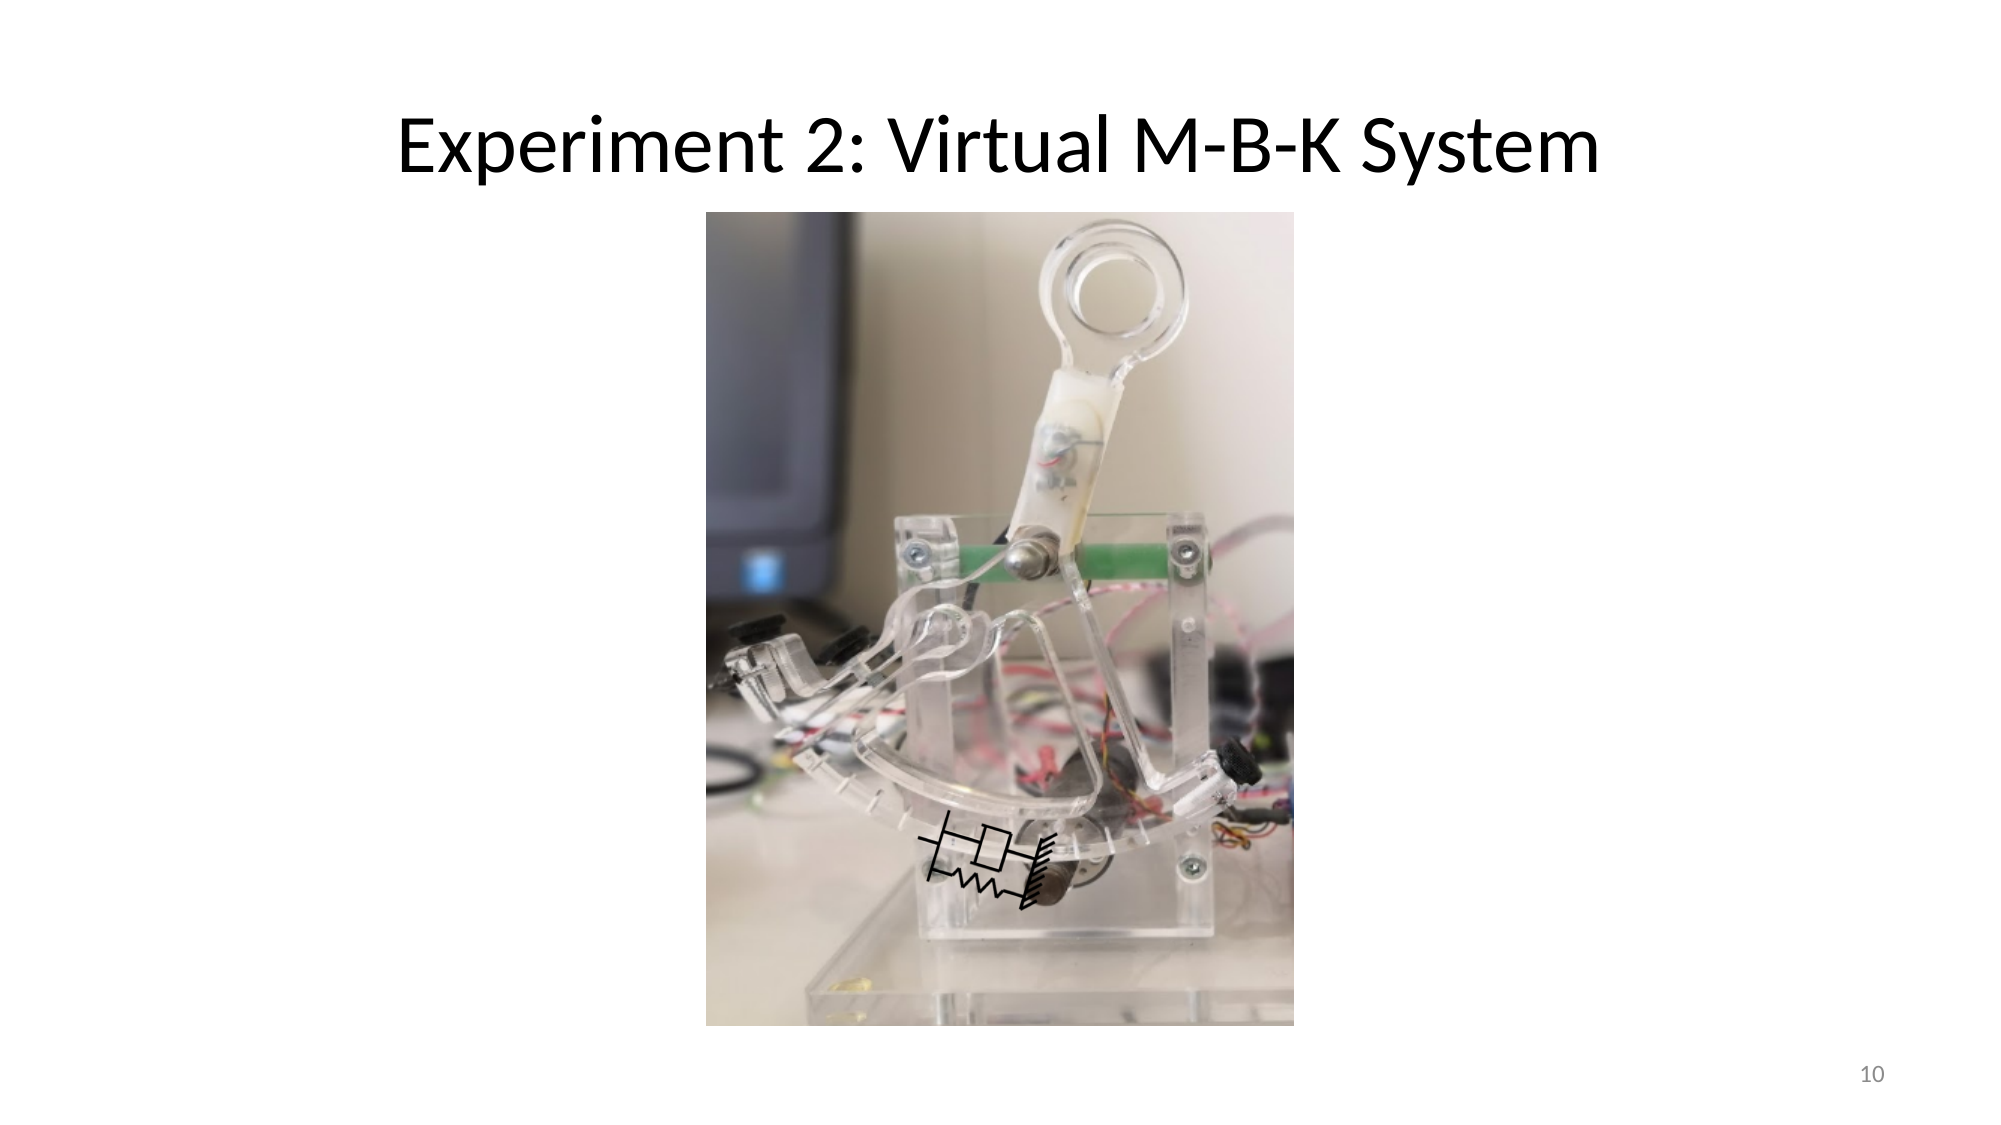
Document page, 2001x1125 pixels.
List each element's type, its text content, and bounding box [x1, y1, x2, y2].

slide_number 10 [1433, 1042, 1900, 1103]
picture [706, 212, 1294, 1026]
title Experiment 2: Virtual M-B-K System [99, 45, 1900, 233]
